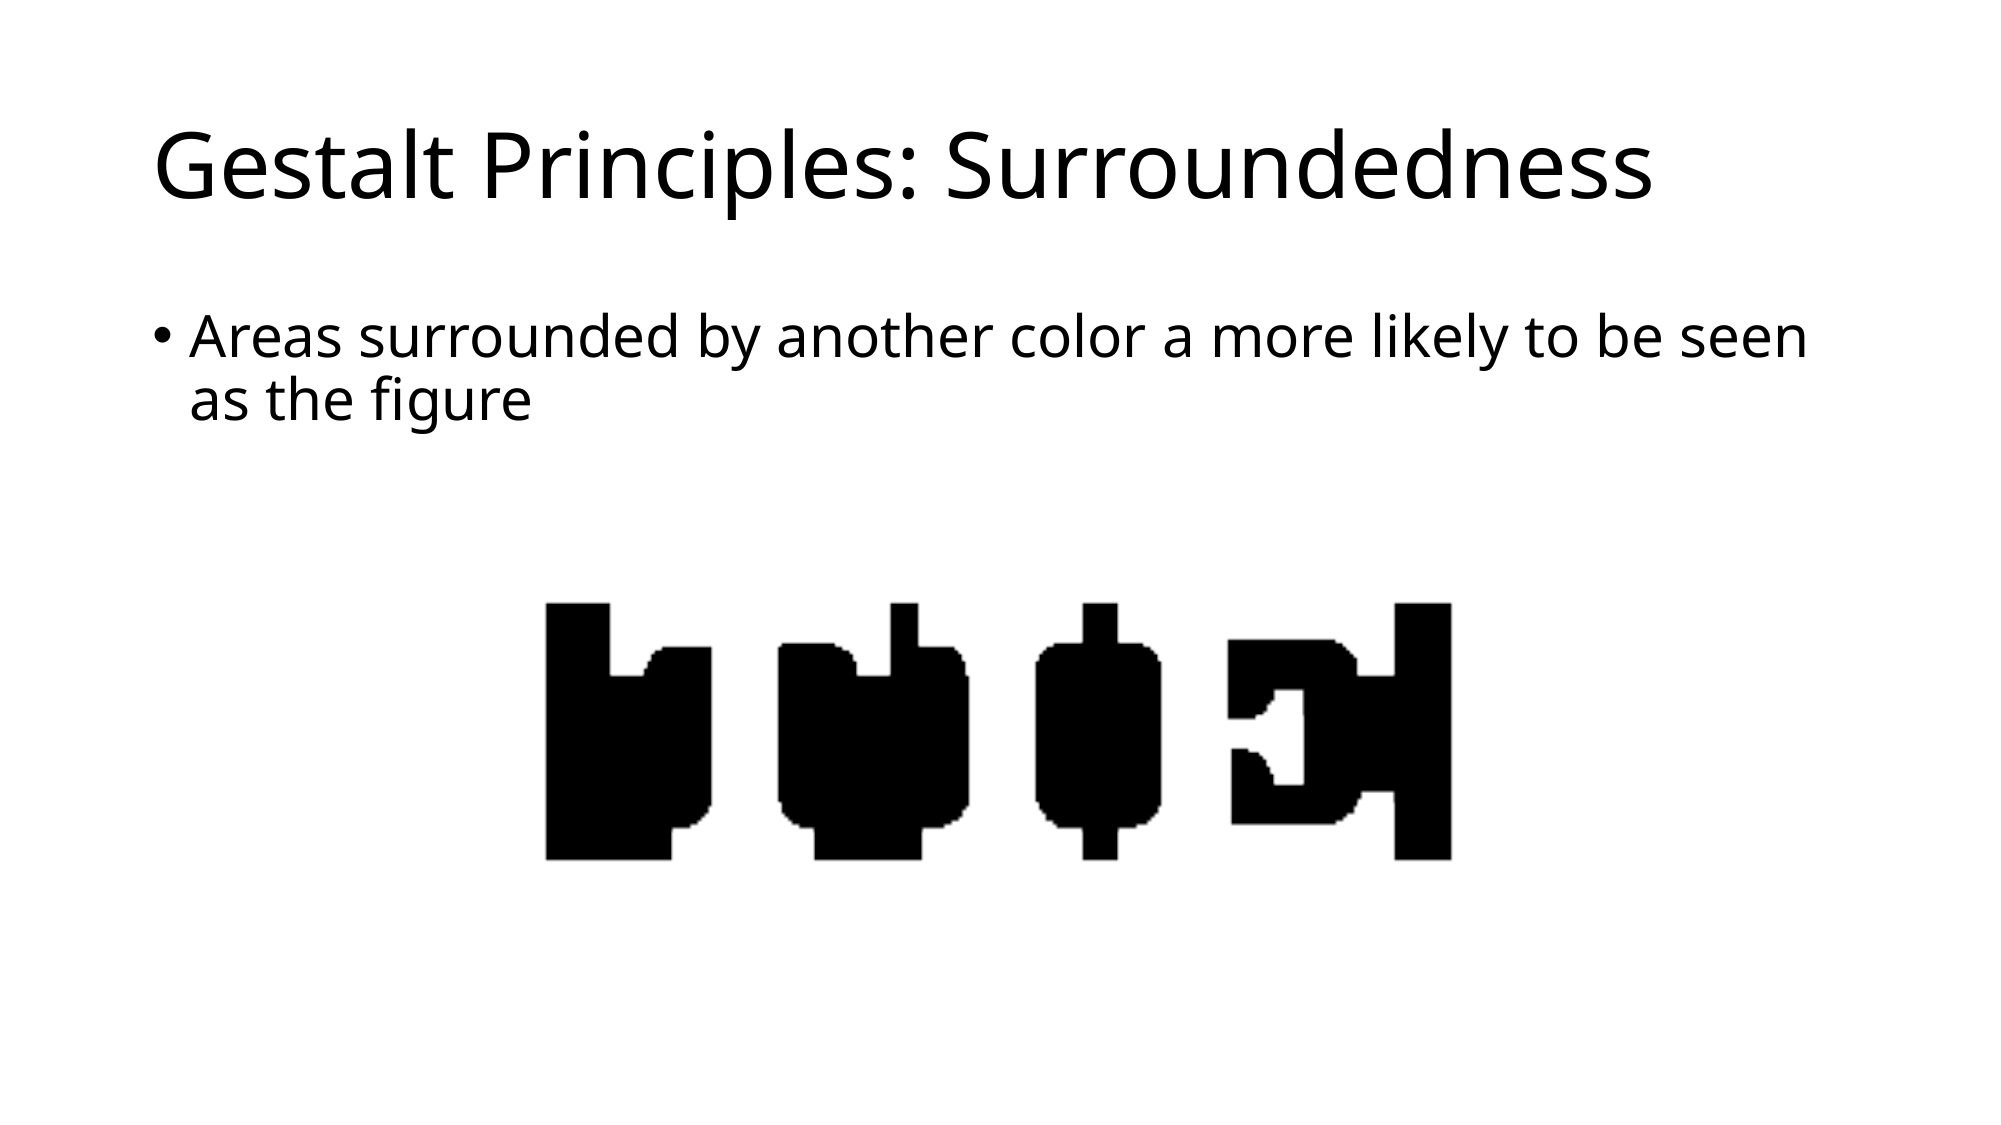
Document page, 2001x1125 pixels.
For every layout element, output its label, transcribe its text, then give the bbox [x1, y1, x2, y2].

list Areas surrounded by another color a more likely to be seen as the figure [137, 299, 1863, 1014]
title Gestalt Principles: Surroundedness [137, 59, 1863, 278]
picture [455, 513, 1545, 953]
